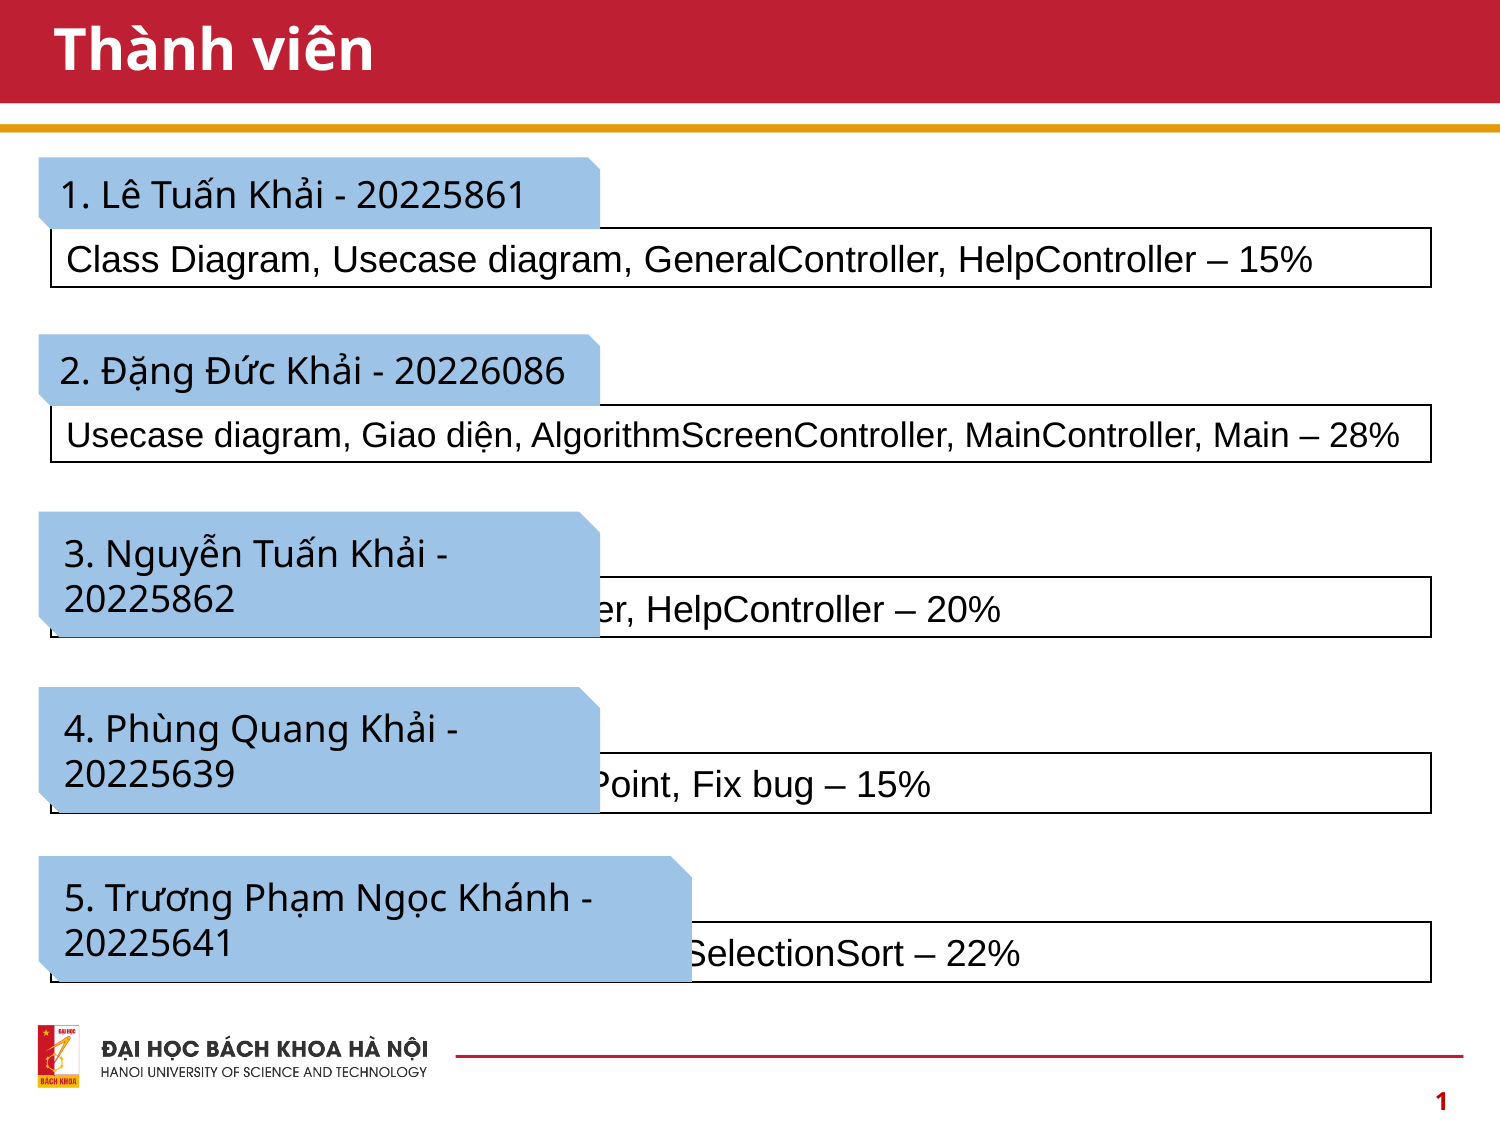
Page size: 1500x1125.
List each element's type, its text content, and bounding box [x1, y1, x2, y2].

slide_number 1 [1126, 1078, 1464, 1125]
text_box Class Diagram, GeneralController, HelpController – 20% [601, 576, 1432, 638]
text_box Class diagram, báo cáo, PowerPoint, Fix bug – 15% [50, 752, 1432, 814]
title Thành viên [38, 12, 1462, 87]
text_box 3. Nguyễn Tuấn Khải - 20225862 [38, 511, 601, 638]
text_box 5. Trương Phạm Ngọc Khánh - 20225641 [38, 856, 692, 982]
text_box SortAlgorithm, MergeSort, ShellSort, SelectionSort – 22% [50, 921, 1432, 983]
picture [0, 0, 1500, 1125]
text_box 4. Phùng Quang Khải - 20225639 [38, 687, 601, 813]
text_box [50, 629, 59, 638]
text_box Usecase diagram, Giao diện, AlgorithmScreenController, MainController, Main – 28% [50, 404, 1432, 463]
text_box Class Diagram, Usecase diagram, GeneralController, HelpController – 15% [50, 227, 1432, 288]
text_box 1. Lê Tuấn Khải - 20225861 [38, 157, 601, 230]
text_box 2. Đặng Đức Khải - 20226086 [38, 334, 601, 406]
